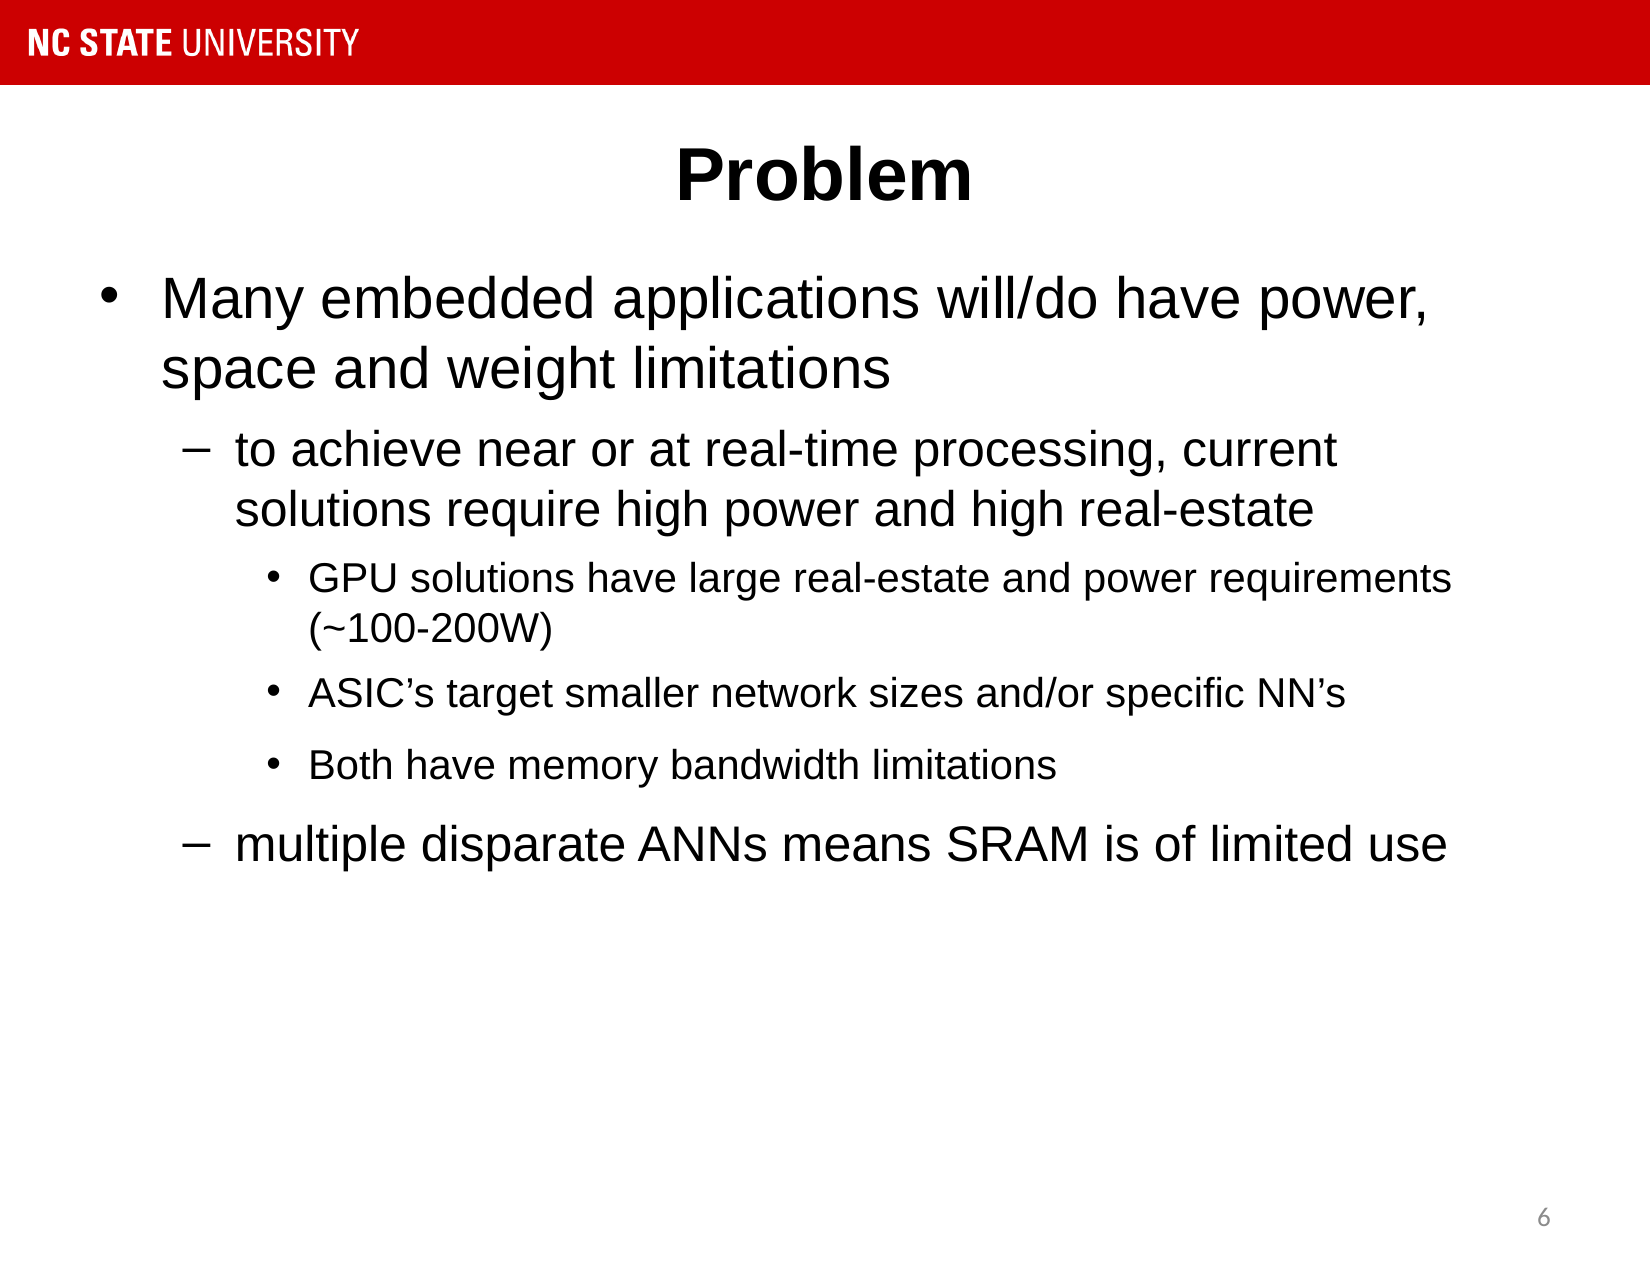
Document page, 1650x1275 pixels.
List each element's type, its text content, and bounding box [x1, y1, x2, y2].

list Many embedded applications will/do have power, space and weight limitations to achieve near or at real-time processing, current solutions require high power and high real-estate GPU solutions have large real-estate and power requirements (~100-200W) ASIC’s target smaller network sizes and/or specific NN’s Both have memory bandwidth limitations multiple disparate ANNs means SRAM is of limited use [82, 251, 1547, 1176]
slide_number 6 [1182, 1181, 1568, 1250]
picture [0, 0, 1650, 85]
title Problem [82, 70, 1568, 270]
